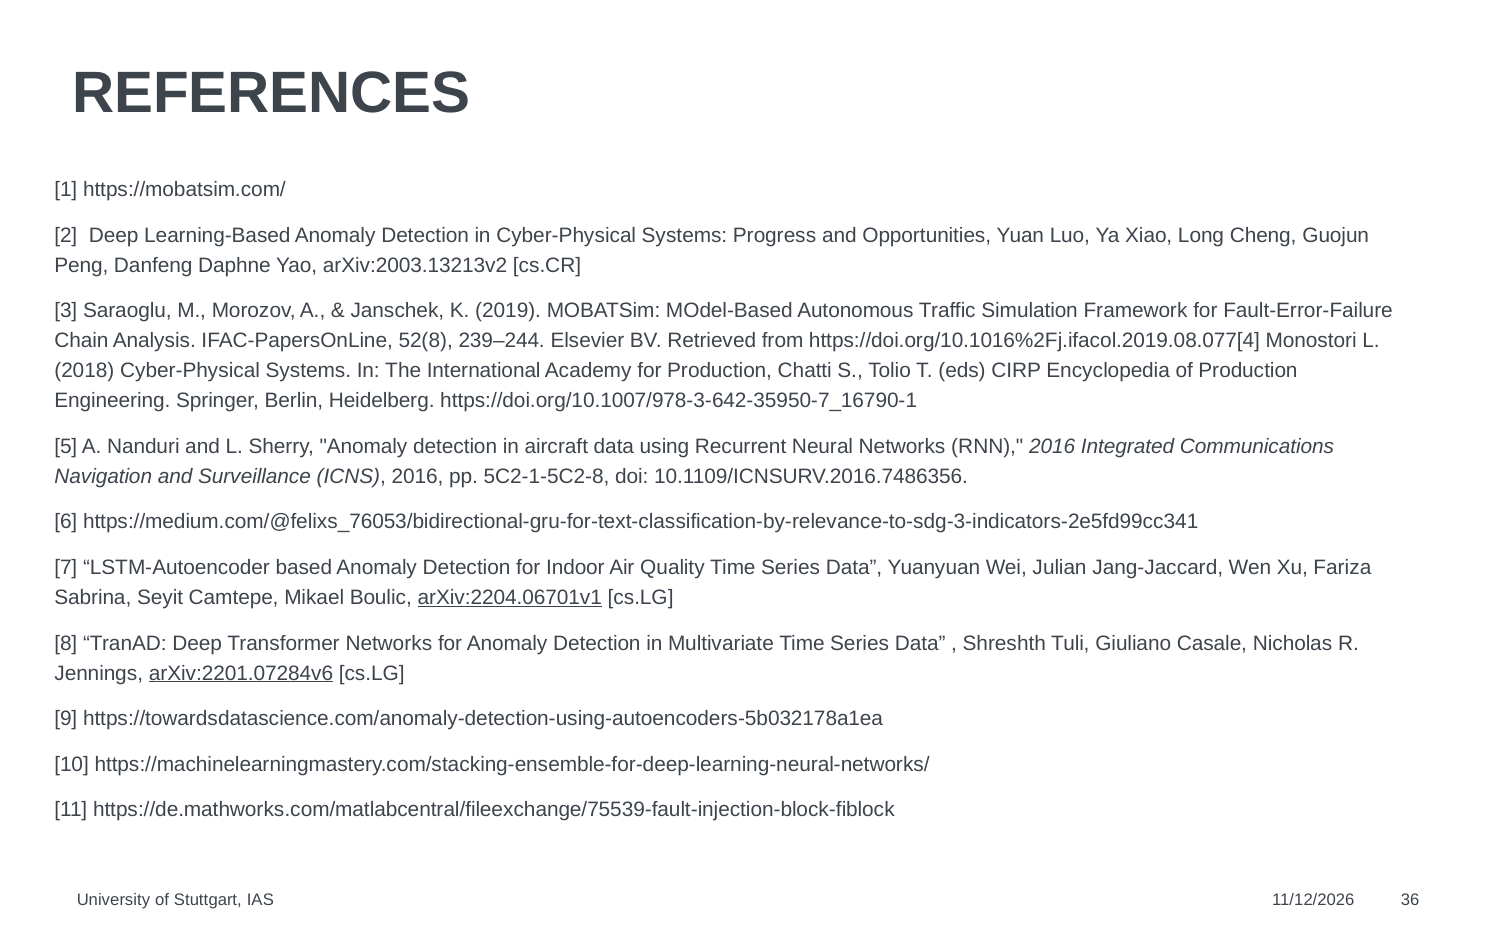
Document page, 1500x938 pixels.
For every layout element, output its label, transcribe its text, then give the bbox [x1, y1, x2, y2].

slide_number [1272, 888, 1360, 910]
slide_number 36 [1400, 888, 1438, 910]
footer University of Stuttgart, IAS [76, 888, 1072, 910]
list [1] https://mobatsim.com/ [2] Deep Learning-Based Anomaly Detection in Cyber-Physical Systems: Progress and Opportunities, Yuan Luo, Ya Xiao, Long Cheng, Guojun Peng, Danfeng Daphne Yao, arXiv:2003.13213v2 [cs.CR] [3] Saraoglu, M., Morozov, A., & Janschek, K. (2019). MOBATSim: MOdel-Based Autonomous Traffic Simulation Framework for Fault-Error-Failure Chain Analysis. IFAC-PapersOnLine, 52(8), 239–244. Elsevier BV. Retrieved from https://doi.org/10.1016%2Fj.ifacol.2019.08.077[4] Monostori L. (2018) Cyber-Physical Systems. In: The International Academy for Production, Chatti S., Tolio T. (eds) CIRP Encyclopedia of Production Engineering. Springer, Berlin, Heidelberg. https://doi.org/10.1007/978-3-642-35950-7_16790-1 [5] A. Nanduri and L. Sherry, "Anomaly detection in aircraft data using Recurrent Neural Networks (RNN)," 2016 Integrated Communications Navigation and Surveillance (ICNS), 2016, pp. 5C2-1-5C2-8, doi: 10.1109/ICNSURV.2016.7486356. [6] https://medium.com/@felixs_76053/bidirectional-gru-for-text-classification-by-relevance-to-sdg-3-indicators-2e5fd99cc341 [7] “LSTM-Autoencoder based Anomaly Detection for Indoor Air Quality Time Series Data”, Yuanyuan Wei, Julian Jang-Jaccard, Wen Xu, Fariza Sabrina, Seyit Camtepe, Mikael Boulic, arXiv:2204.06701v1 [cs.LG] [8] “TranAD: Deep Transformer Networks for Anomaly Detection in Multivariate Time Series Data” , Shreshth Tuli, Giuliano Casale, Nicholas R. Jennings, arXiv:2201.07284v6 [cs.LG] [9] https://towardsdatascience.com/anomaly-detection-using-autoencoders-5b032178a1ea [10] https://machinelearningmastery.com/stacking-ensemble-for-deep-learning-neural-networks/ [11] https://de.mathworks.com/matlabcentral/fileexchange/75539-fault-injection-block-fiblock [54, 170, 1401, 889]
title REFERENCES [72, 79, 1420, 126]
